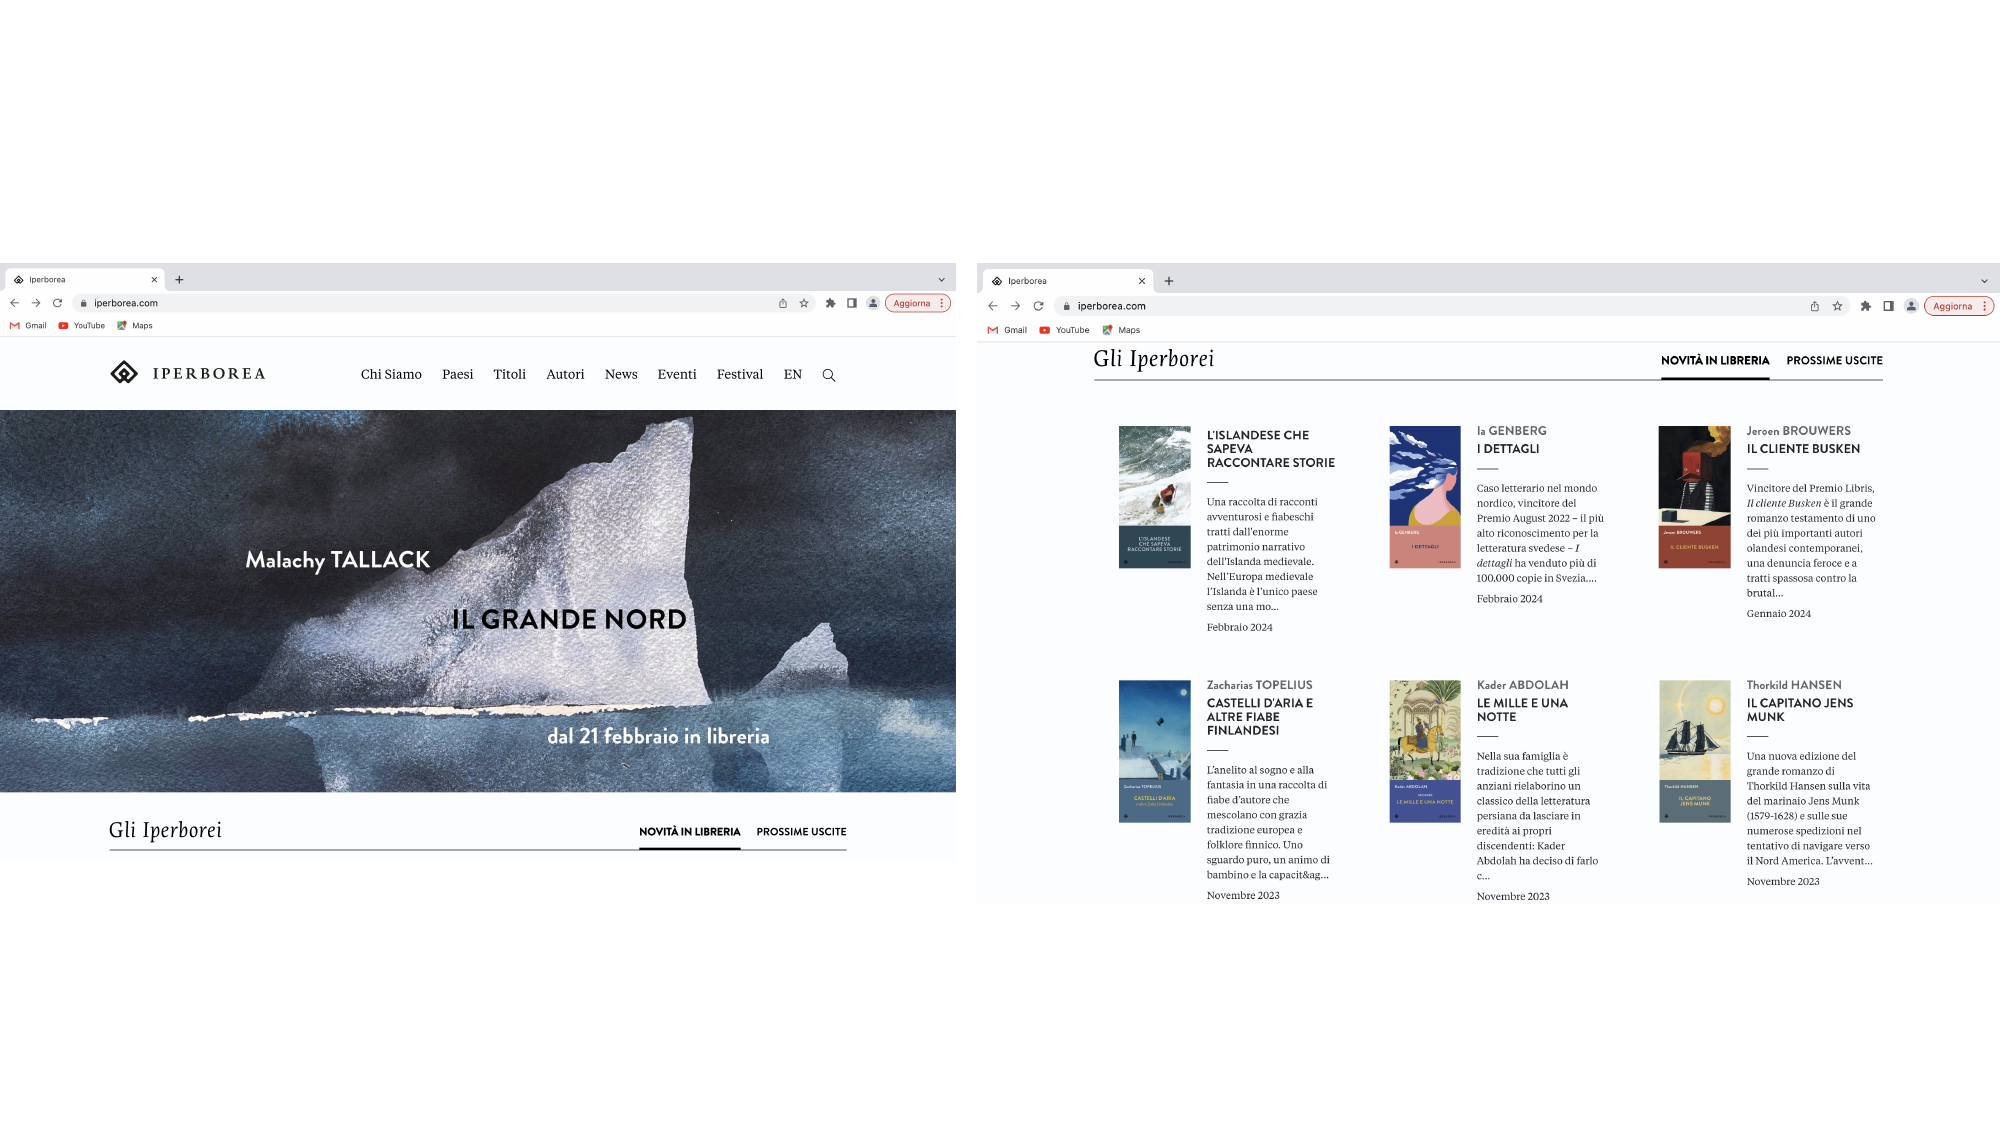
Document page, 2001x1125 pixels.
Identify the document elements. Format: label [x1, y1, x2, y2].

picture [976, 263, 2000, 904]
picture [0, 263, 956, 862]
